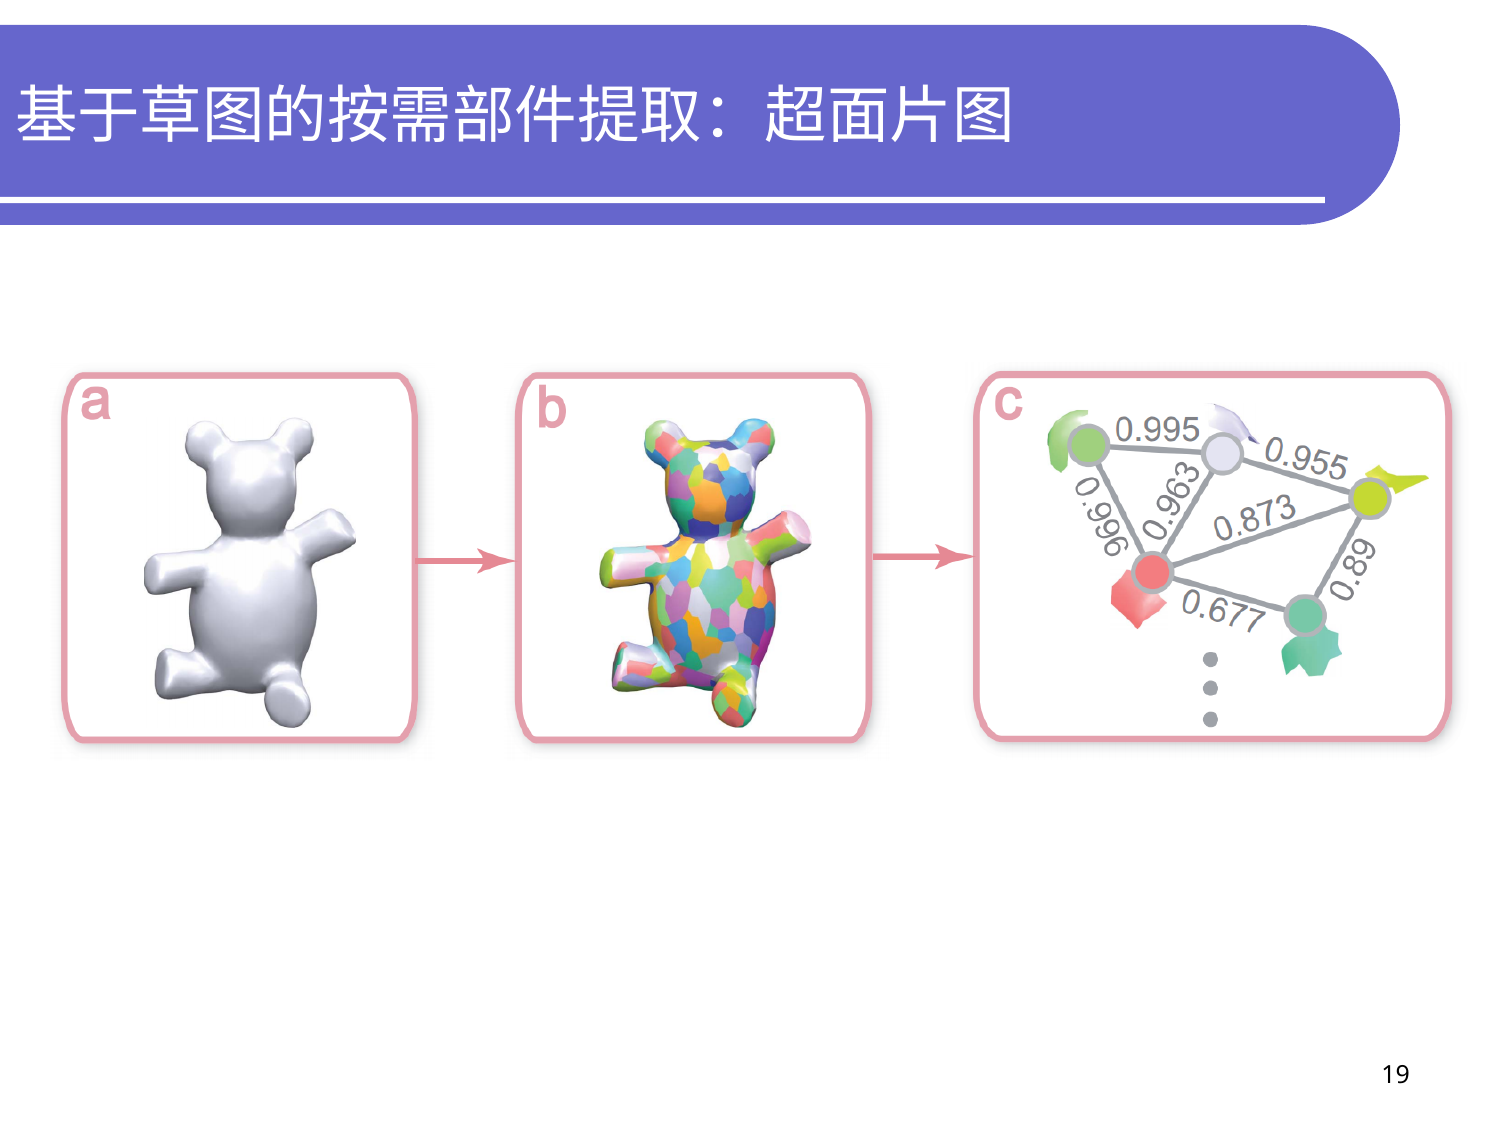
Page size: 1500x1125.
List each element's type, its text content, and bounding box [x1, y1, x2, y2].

slide_number 19 [1074, 1025, 1425, 1100]
picture [49, 362, 1469, 761]
title 基于草图的按需部件提取：超面片图 [0, 37, 1500, 188]
